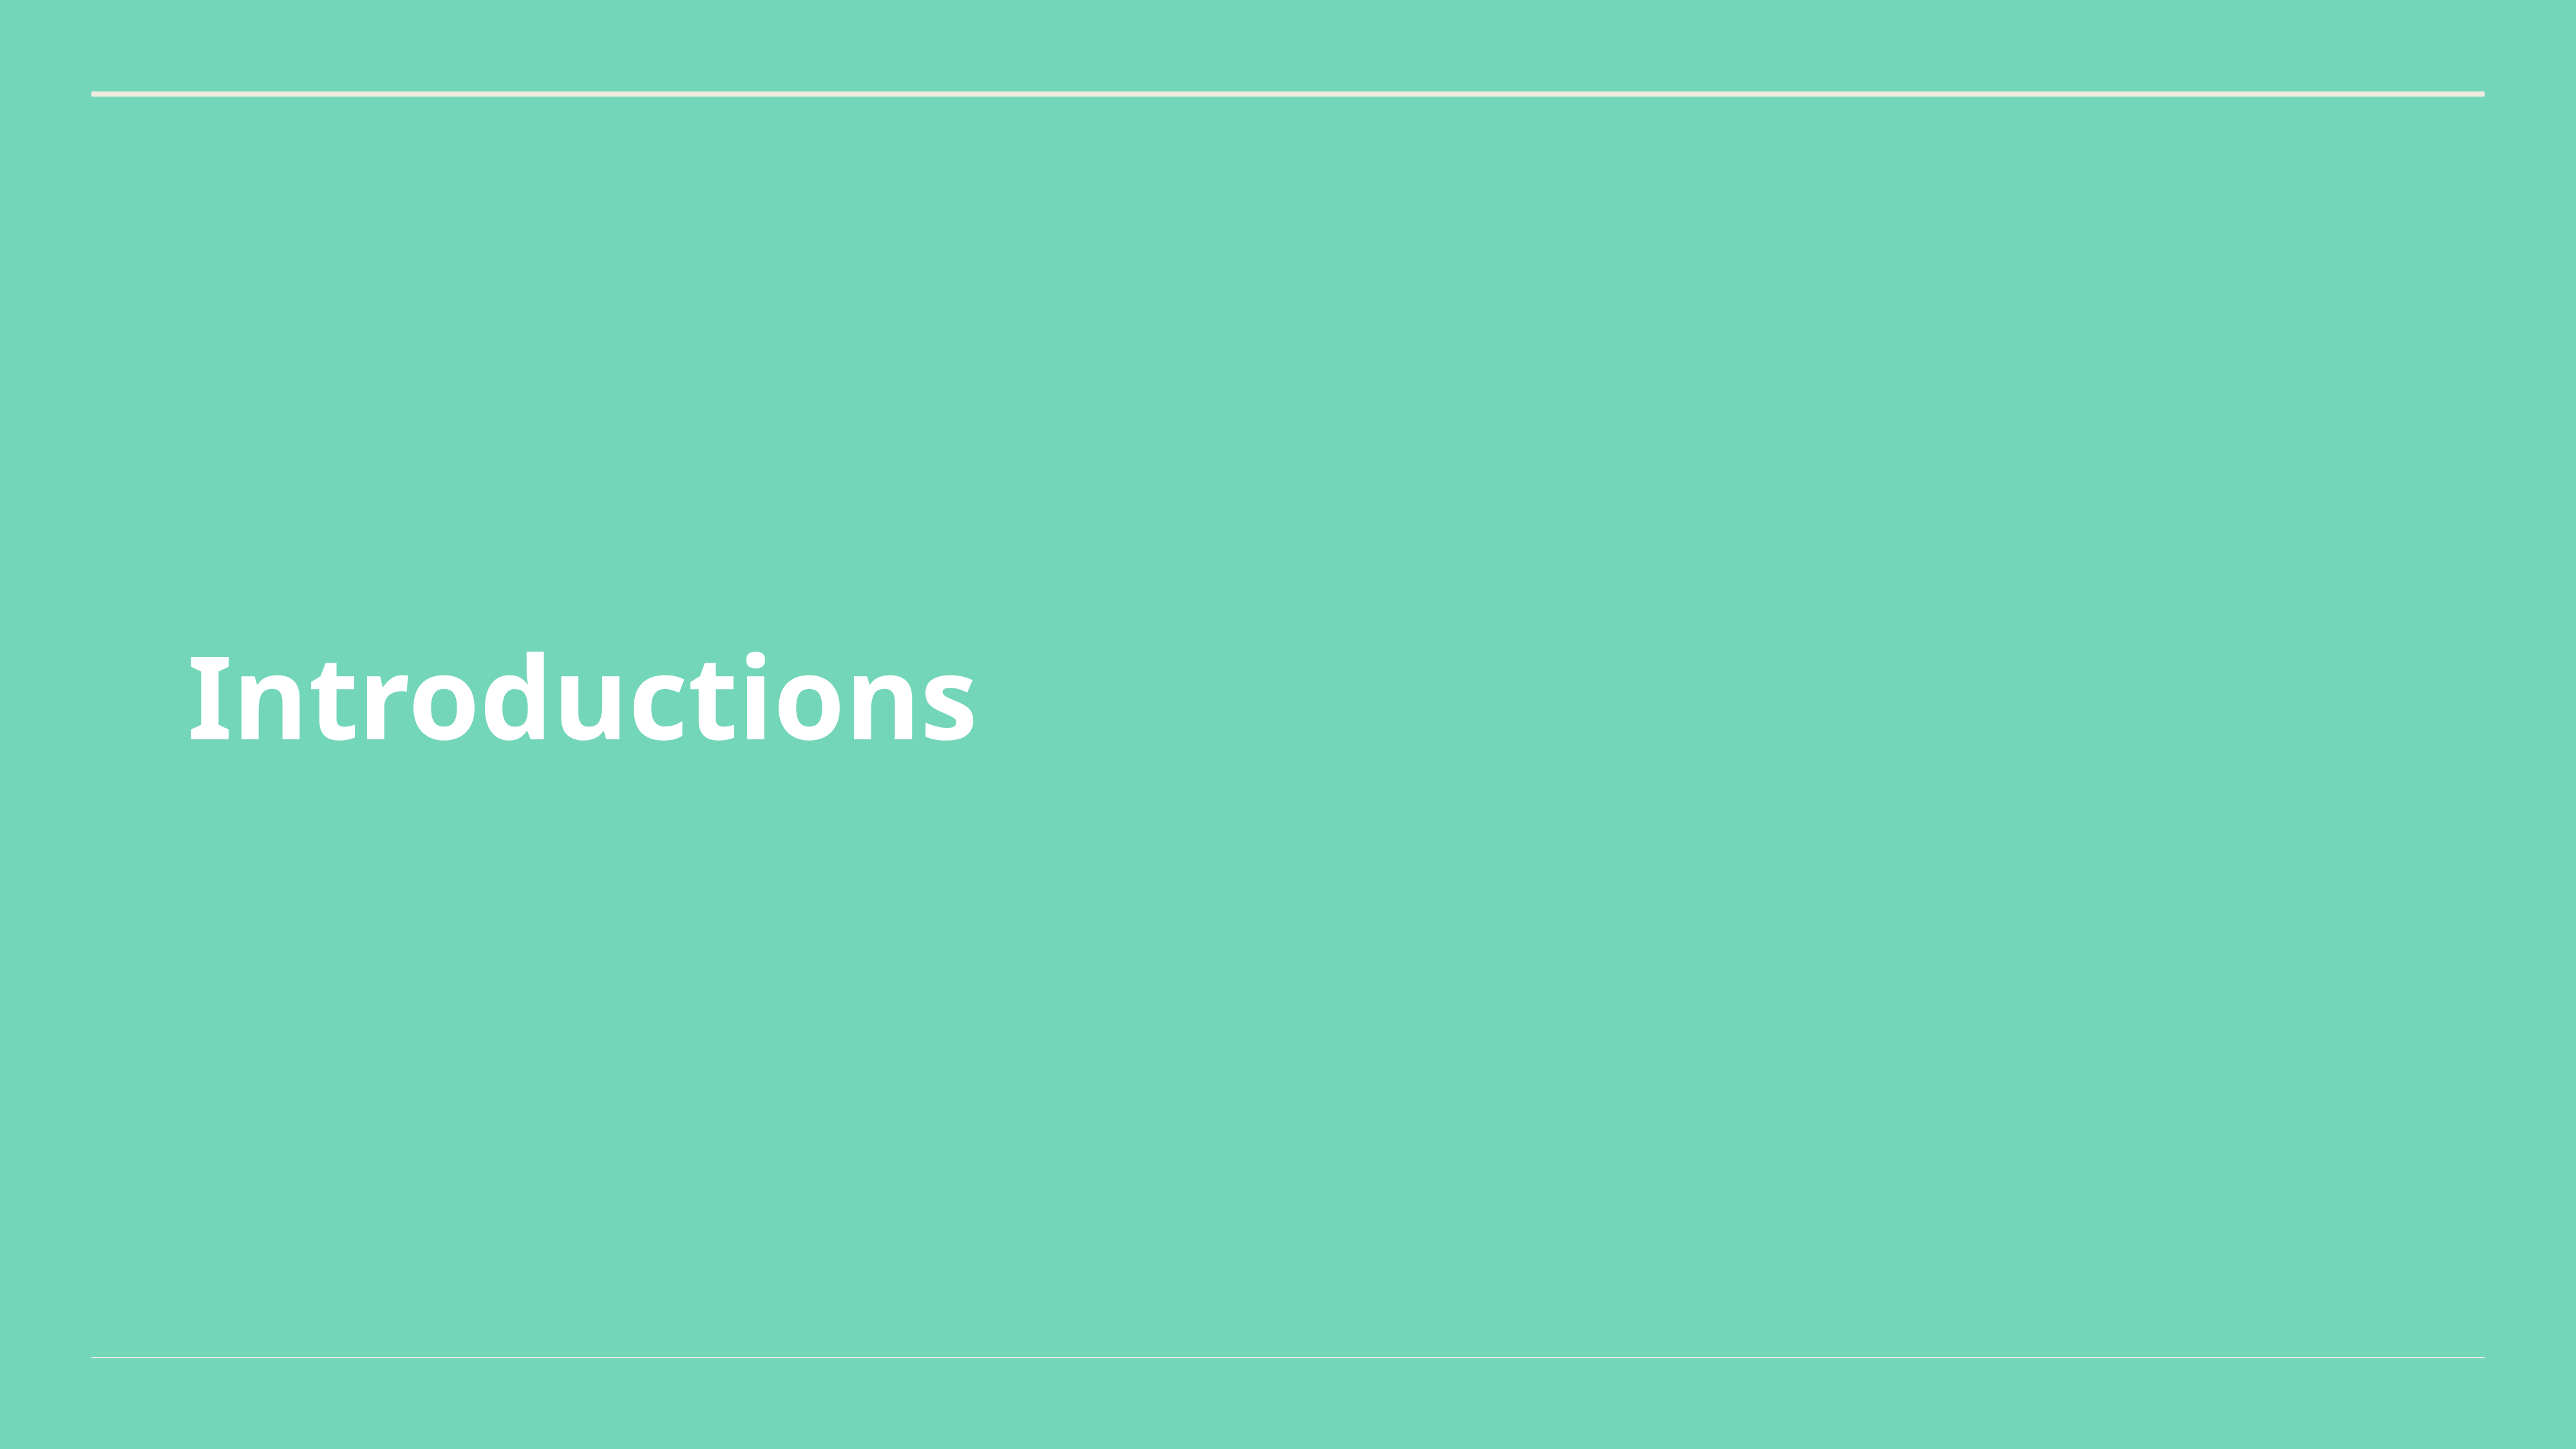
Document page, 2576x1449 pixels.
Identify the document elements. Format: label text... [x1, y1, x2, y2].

title Introductions [182, 572, 2394, 840]
